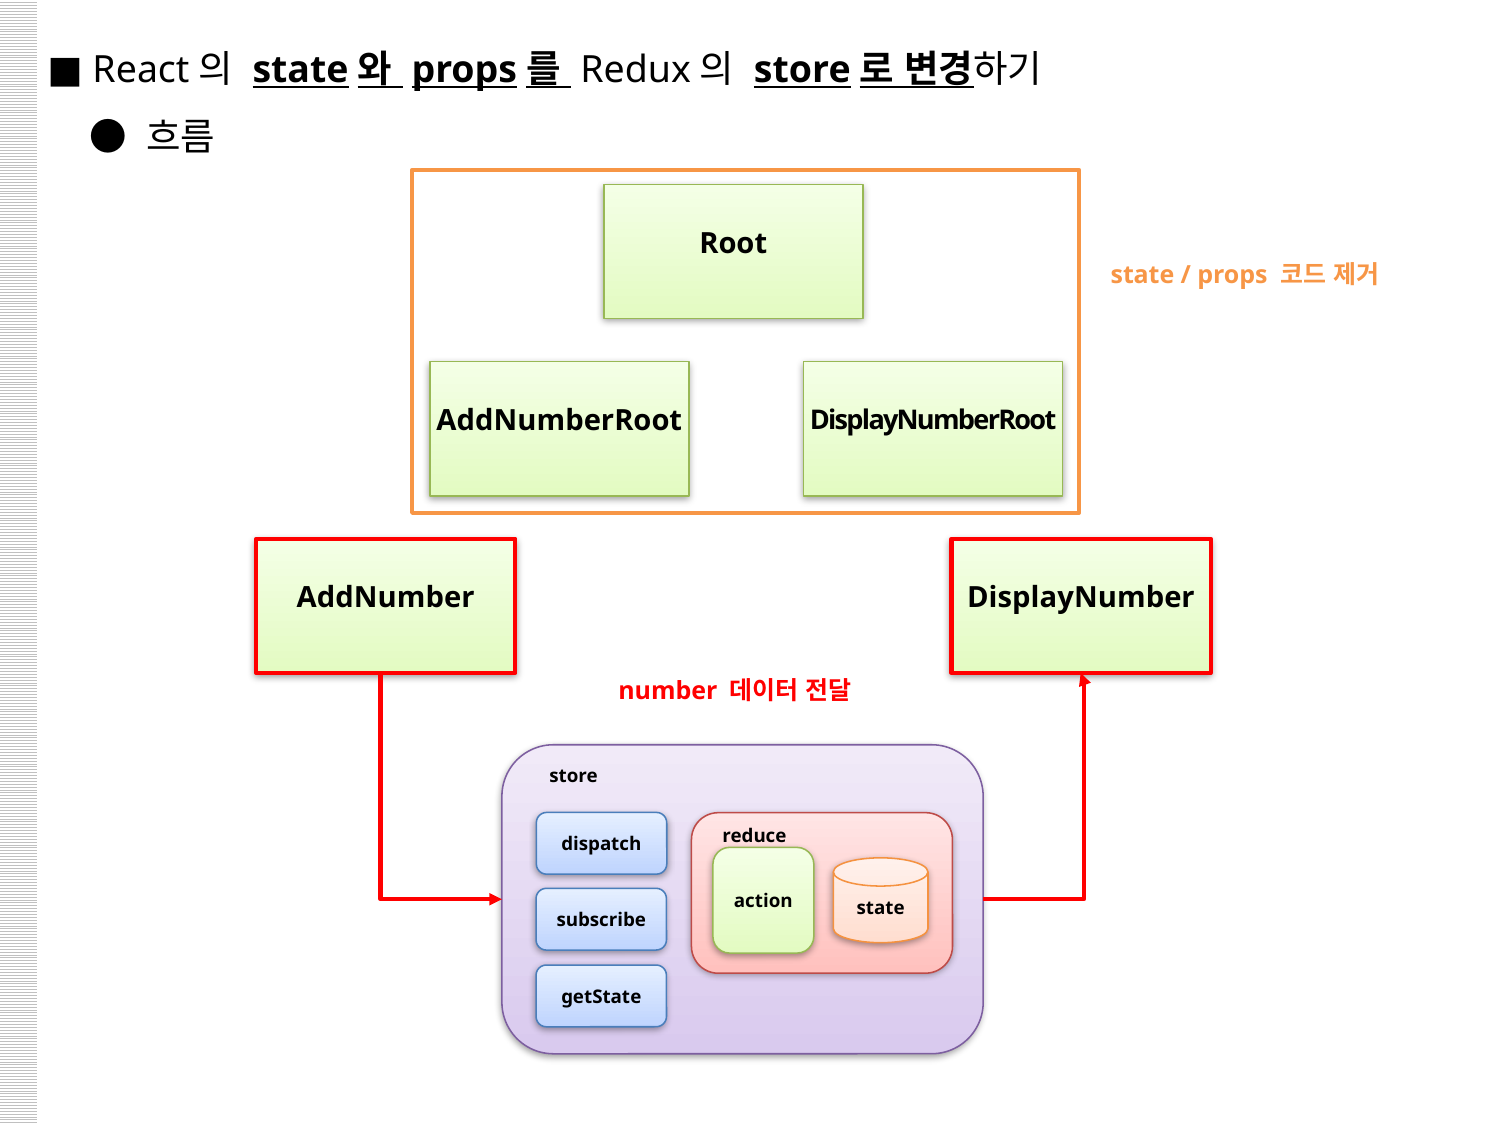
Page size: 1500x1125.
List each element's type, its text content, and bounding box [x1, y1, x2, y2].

text_box [501, 743, 984, 1055]
text_box dispatch [535, 811, 668, 875]
text_box action [712, 846, 815, 954]
text_box DisplayNumber [951, 538, 1211, 674]
text_box state [832, 857, 929, 944]
text_box number 데이터 전달 [603, 667, 867, 713]
text_box [410, 168, 1081, 515]
text_box ■ React의 state와 props를 Redux의 store로 변경하기 ● 흐름 [32, 15, 1058, 166]
text_box subscribe [535, 887, 668, 951]
text_box getState [535, 964, 668, 1028]
text_box AddNumber [255, 538, 516, 674]
text_box reducer [707, 816, 803, 863]
text_box [690, 811, 954, 974]
text_box store [561, 756, 621, 794]
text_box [329, 726, 557, 846]
text_box state / props 코드 제거 [1095, 251, 1395, 297]
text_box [983, 672, 1081, 900]
